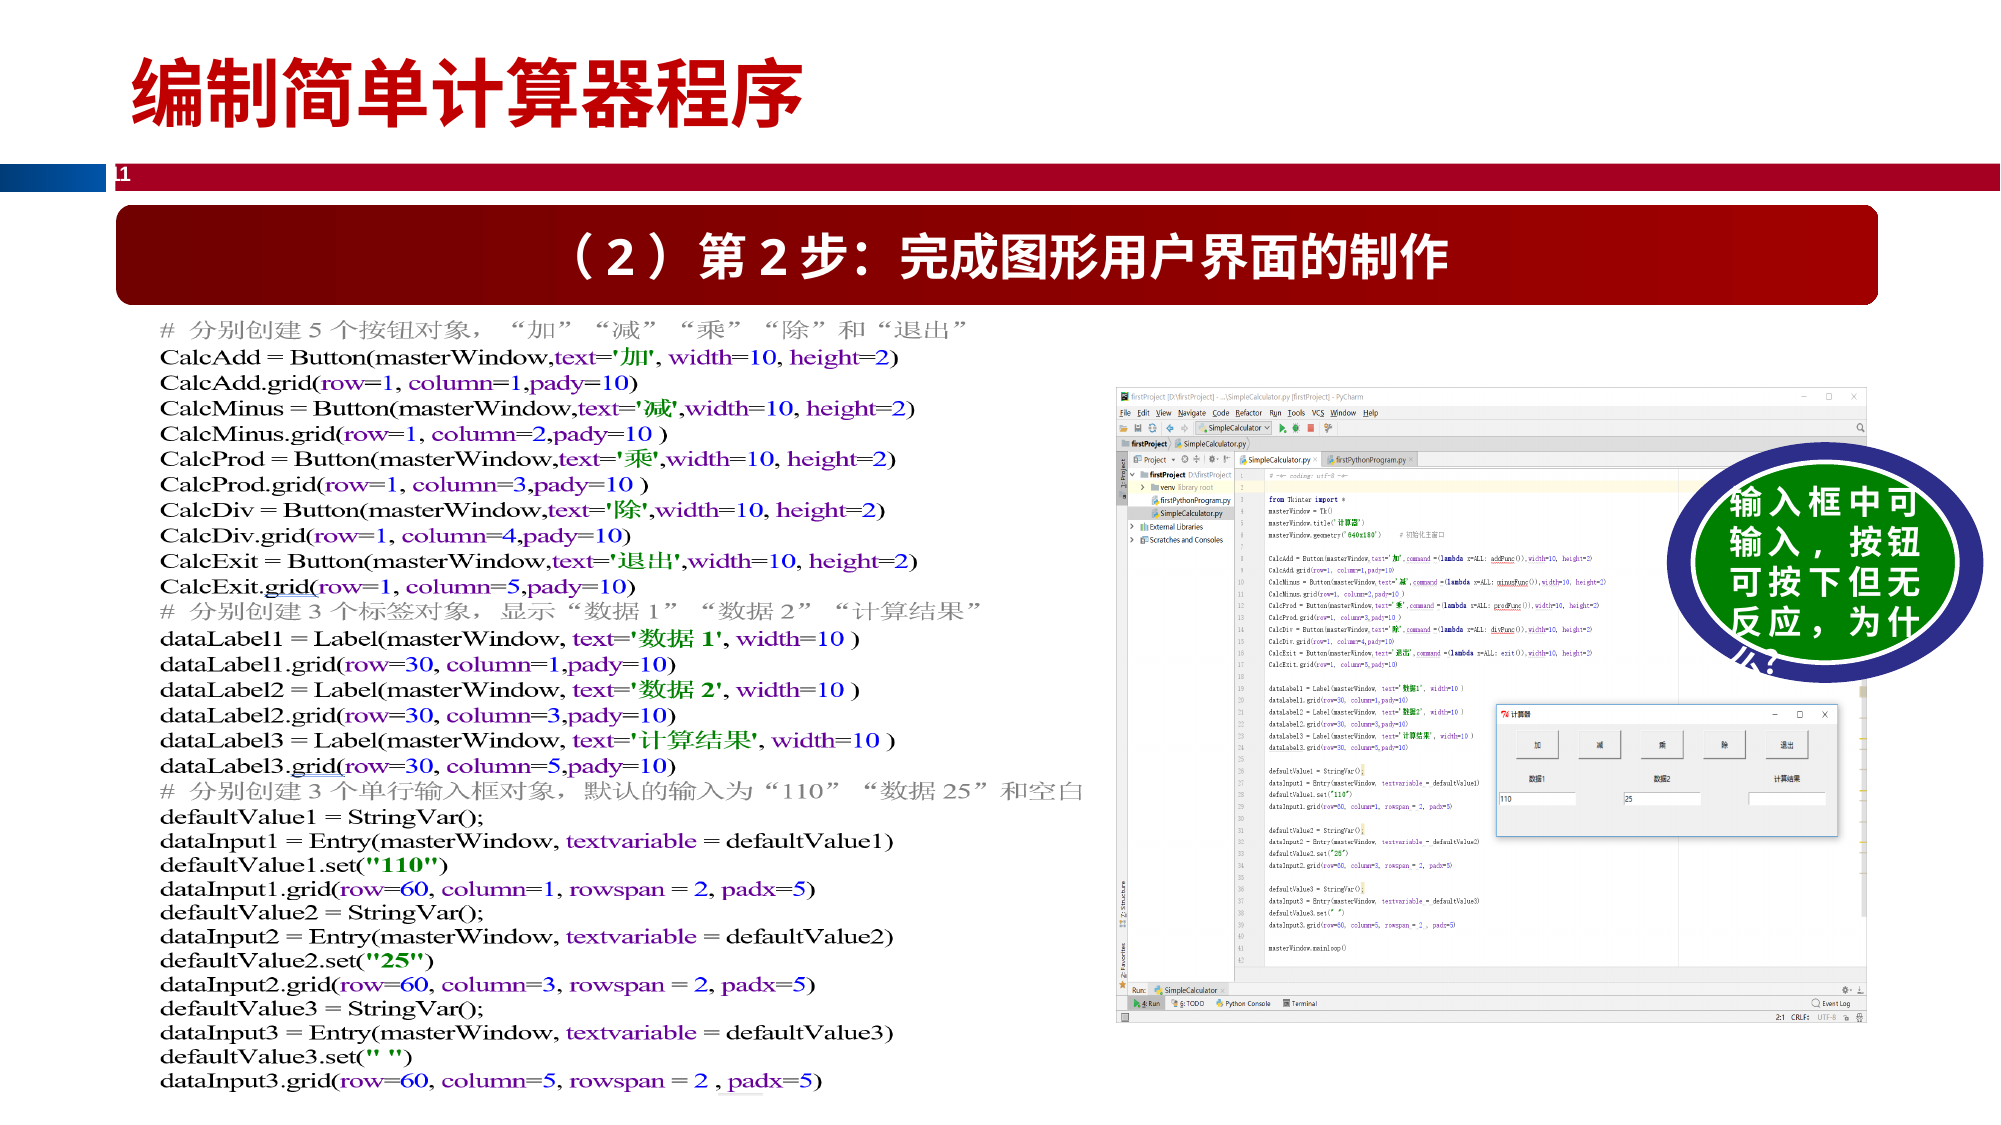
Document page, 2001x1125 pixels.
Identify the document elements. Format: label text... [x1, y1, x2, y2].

picture [1116, 387, 1868, 1023]
picture [146, 313, 1096, 1096]
text_box 编制简单计算器程序 [116, 29, 1867, 155]
text_box （2）第2步：完成图形用户界面的制作 [114, 203, 1880, 307]
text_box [1666, 442, 1984, 683]
